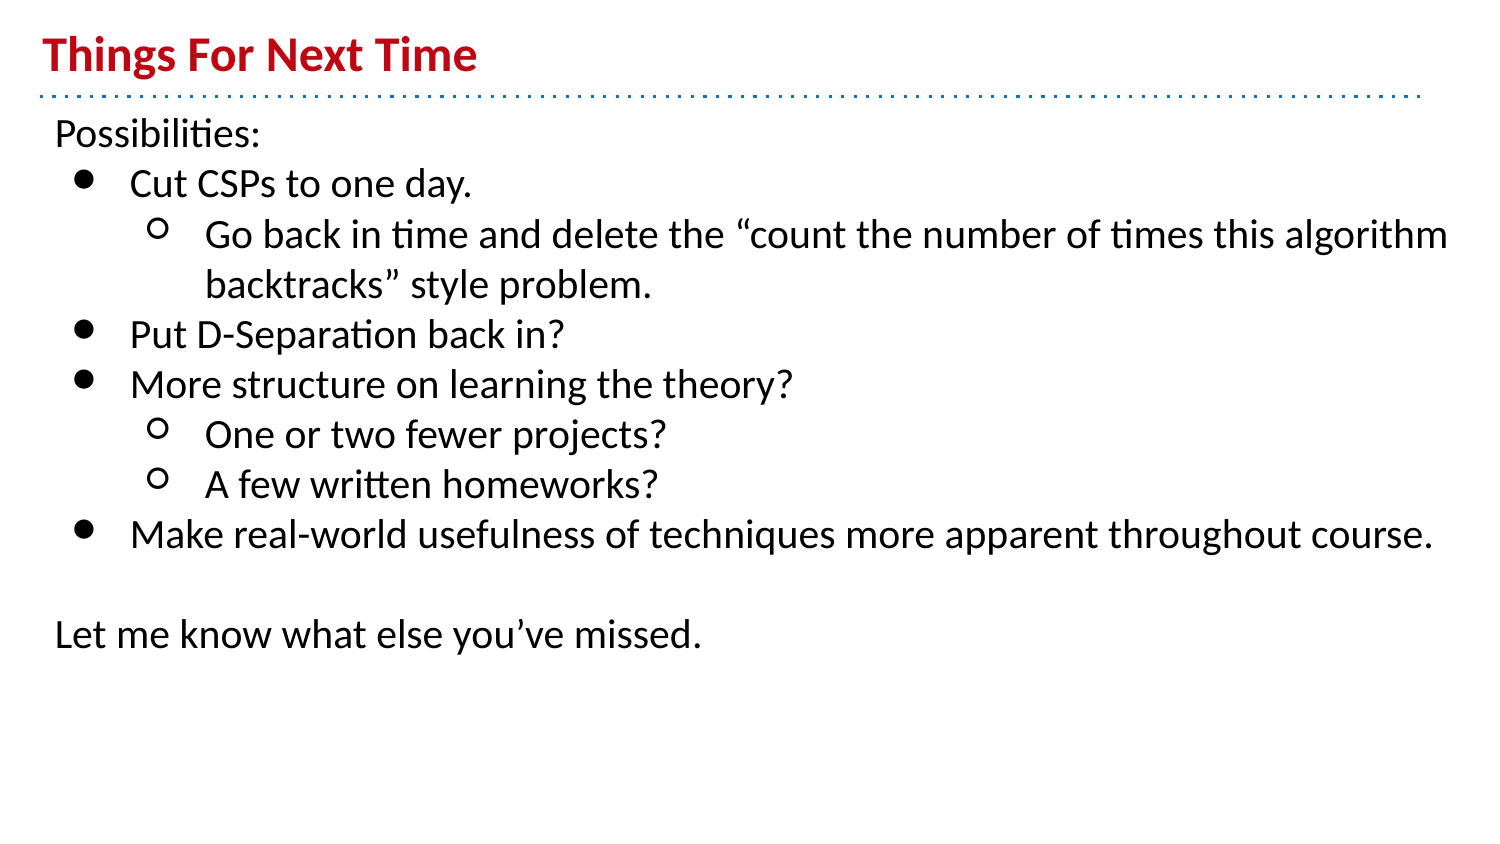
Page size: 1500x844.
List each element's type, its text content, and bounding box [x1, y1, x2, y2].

title Things For Next Time [27, 15, 1378, 97]
list Possibilities: Cut CSPs to one day. Go back in time and delete the “count the number of times this algorithm backtracks” style problem. Put D-Separation back in? More structure on learning the theory? One or two fewer projects? A few written homeworks? Make real-world usefulness of techniques more apparent throughout course. Let me know what else you’ve missed. [39, 91, 1492, 820]
